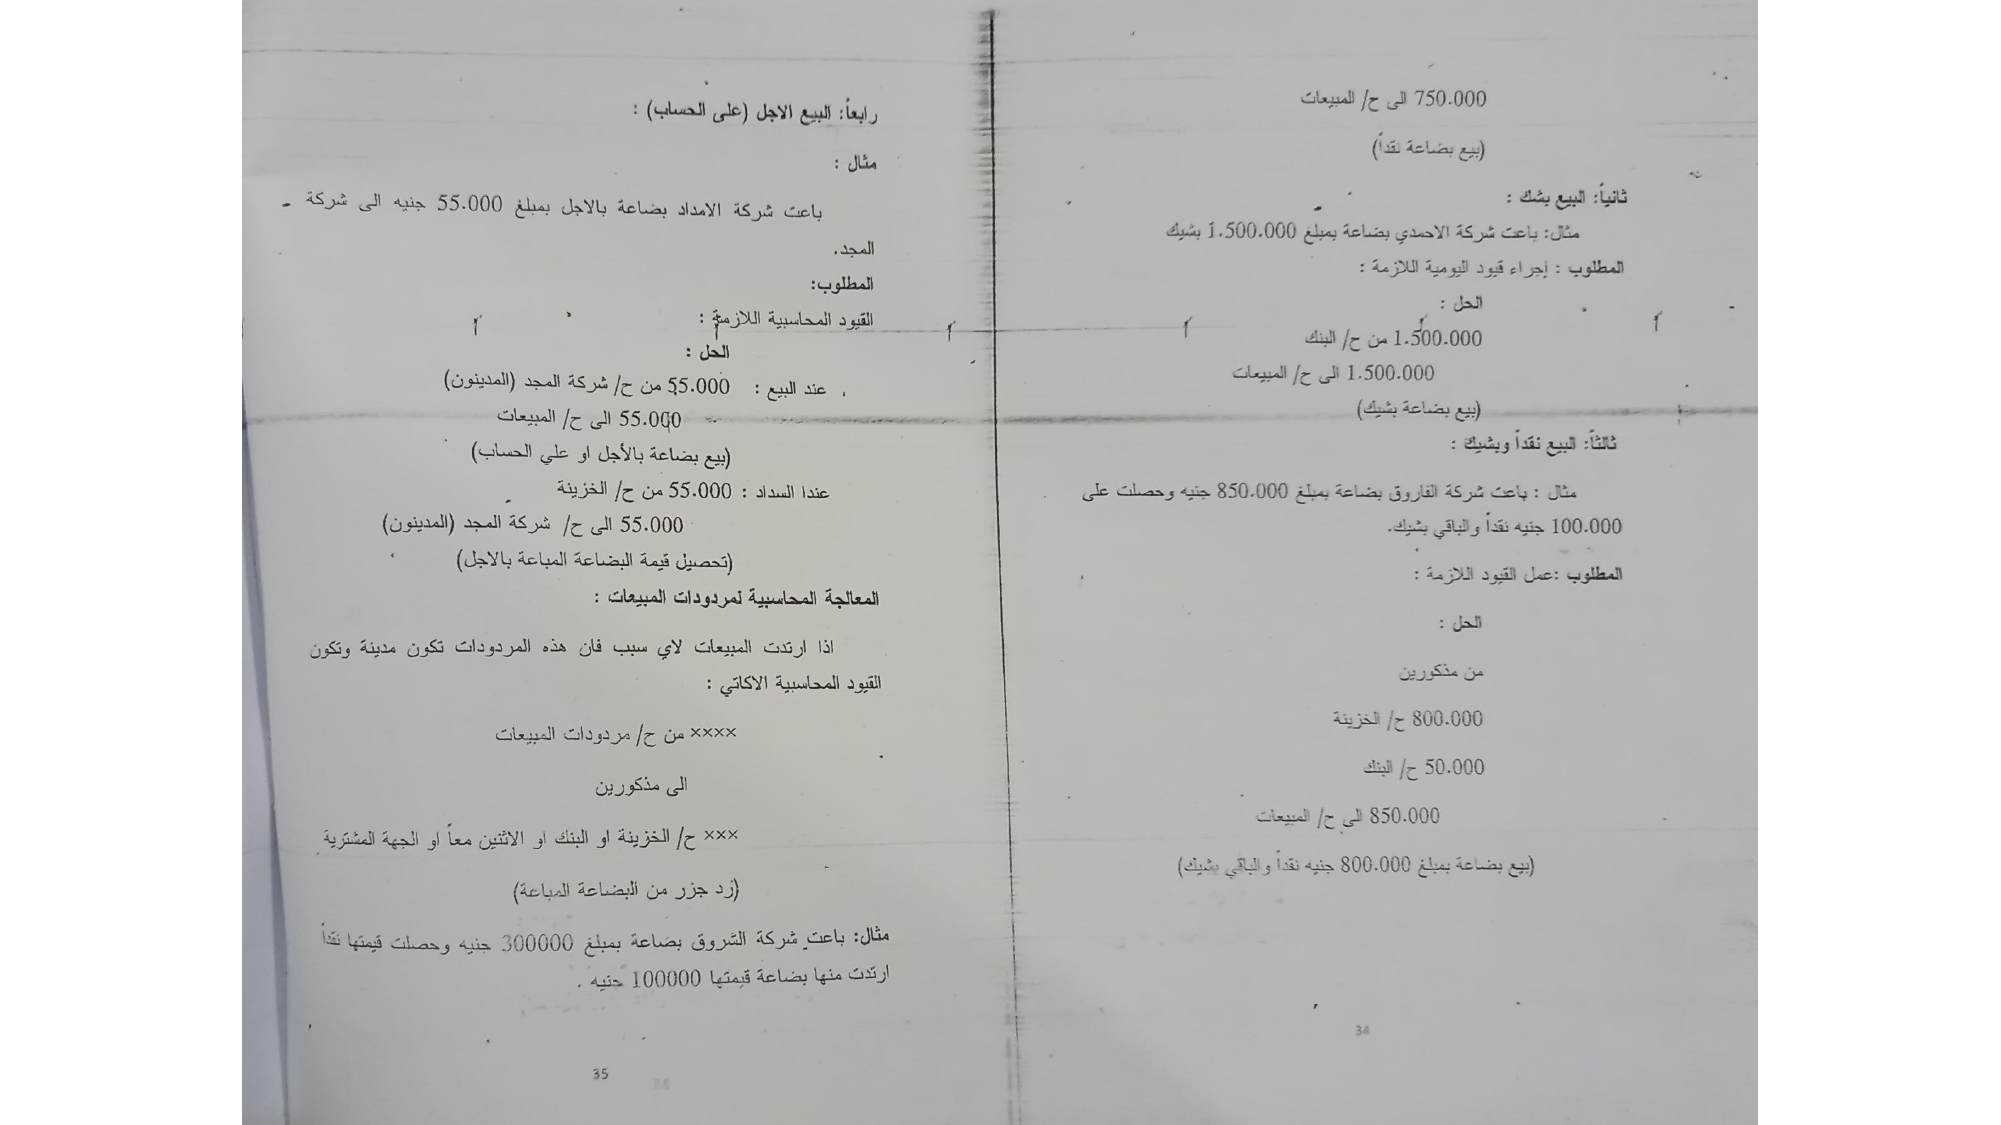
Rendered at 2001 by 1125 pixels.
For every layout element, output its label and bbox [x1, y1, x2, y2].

picture [242, 0, 1758, 1125]
